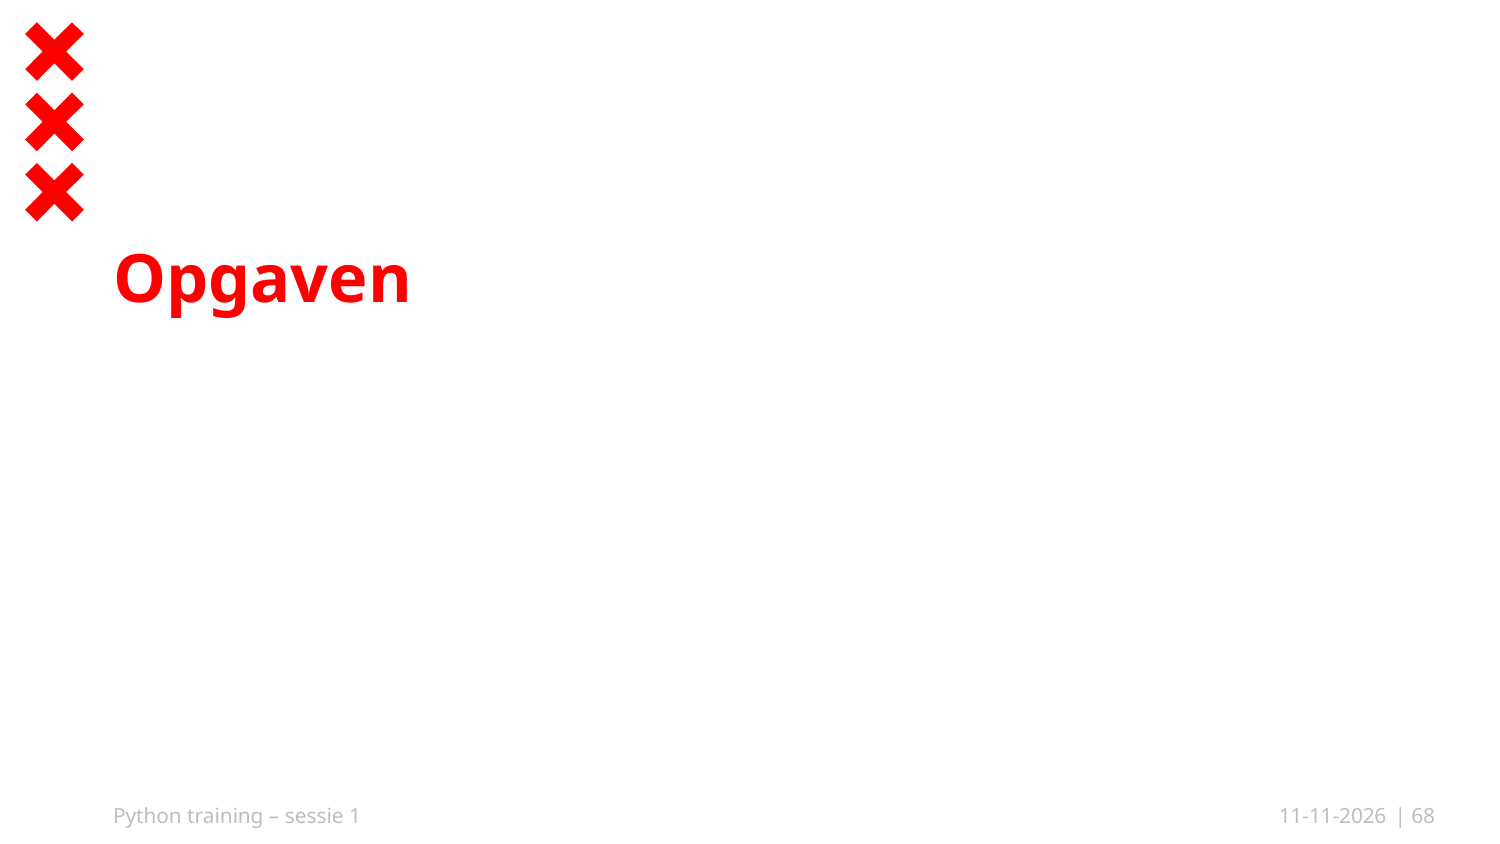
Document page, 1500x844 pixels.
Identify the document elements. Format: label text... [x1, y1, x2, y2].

footer Python training – sessie 1 [113, 802, 1129, 833]
slide_number | 68 [1394, 802, 1442, 833]
title Opgaven [113, 235, 1442, 396]
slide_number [1262, 802, 1387, 833]
